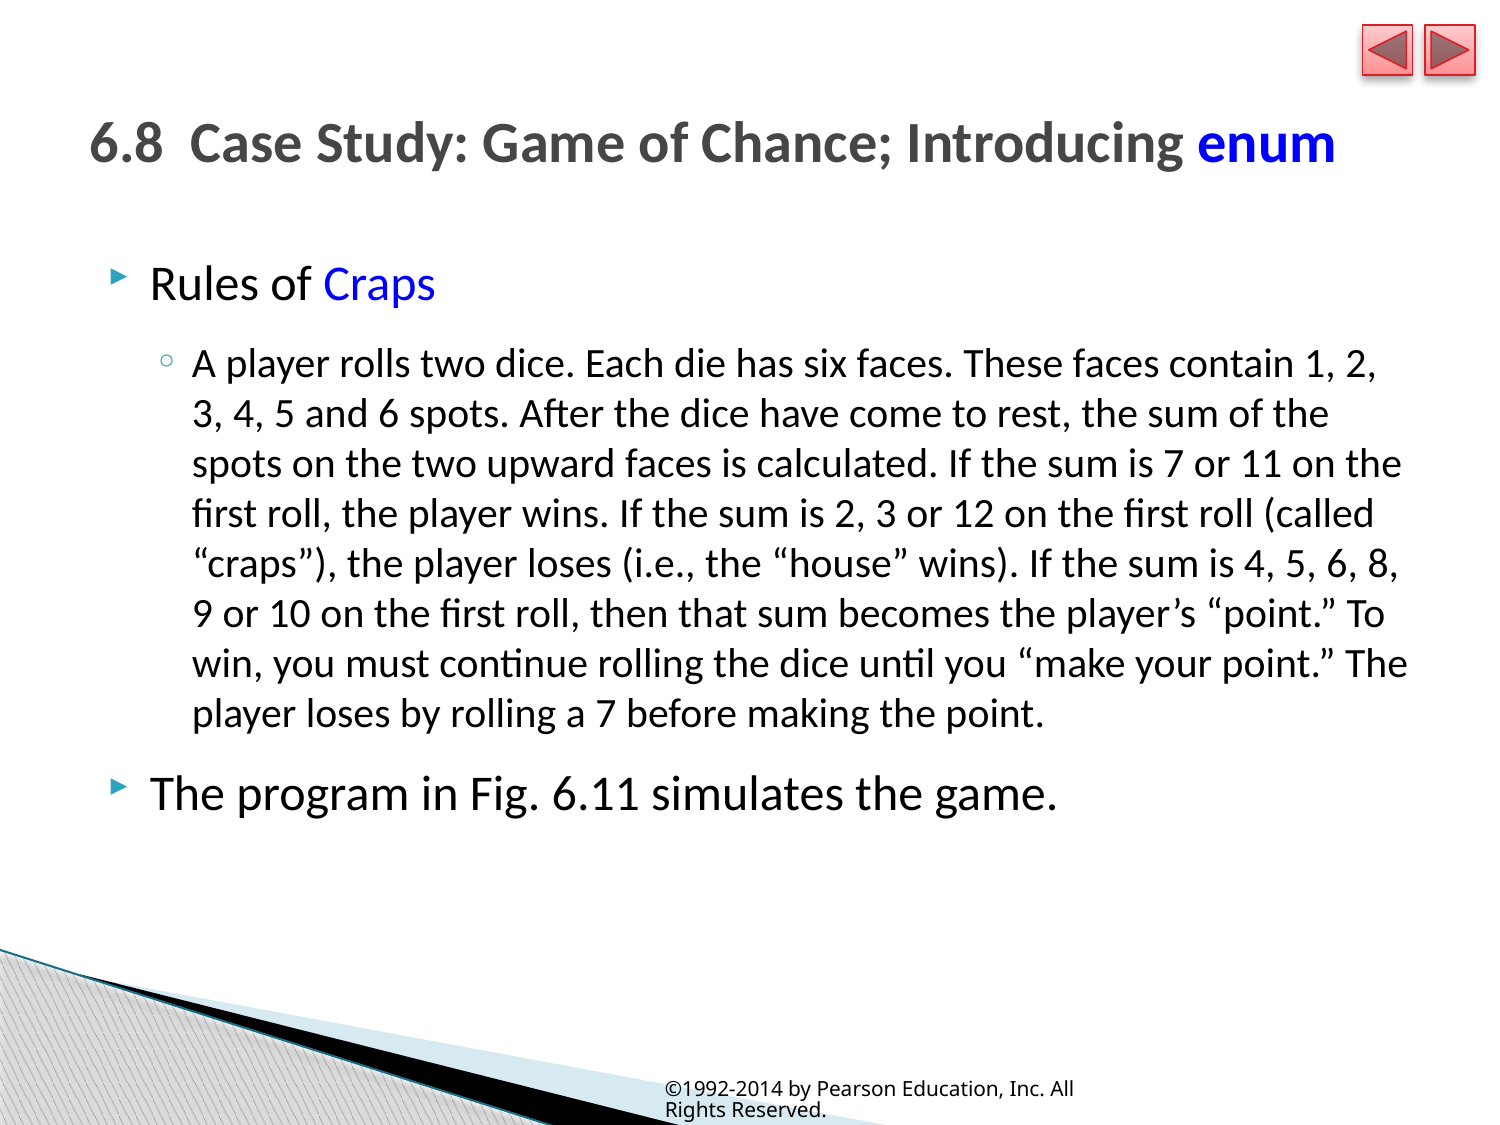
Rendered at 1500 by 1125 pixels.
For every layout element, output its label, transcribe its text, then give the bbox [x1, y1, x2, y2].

list Rules of Craps A player rolls two dice. Each die has six faces. These faces contain 1, 2, 3, 4, 5 and 6 spots. After the dice have come to rest, the sum of the spots on the two upward faces is calculated. If the sum is 7 or 11 on the first roll, the player wins. If the sum is 2, 3 or 12 on the first roll (called “craps”), the player loses (i.e., the “house” wins). If the sum is 4, 5, 6, 8, 9 or 10 on the first roll, then that sum becomes the player’s “point.” To win, you must continue rolling the dice until you “make your point.” The player loses by rolling a 7 before making the point. The program in Fig. 6.11 simulates the game. [75, 242, 1425, 986]
footer ©1992-2014 by Pearson Education, Inc. All Rights Reserved. [650, 1051, 1105, 1112]
title 6.8 Case Study: Game of Chance; Introducing enum [75, 45, 1425, 233]
